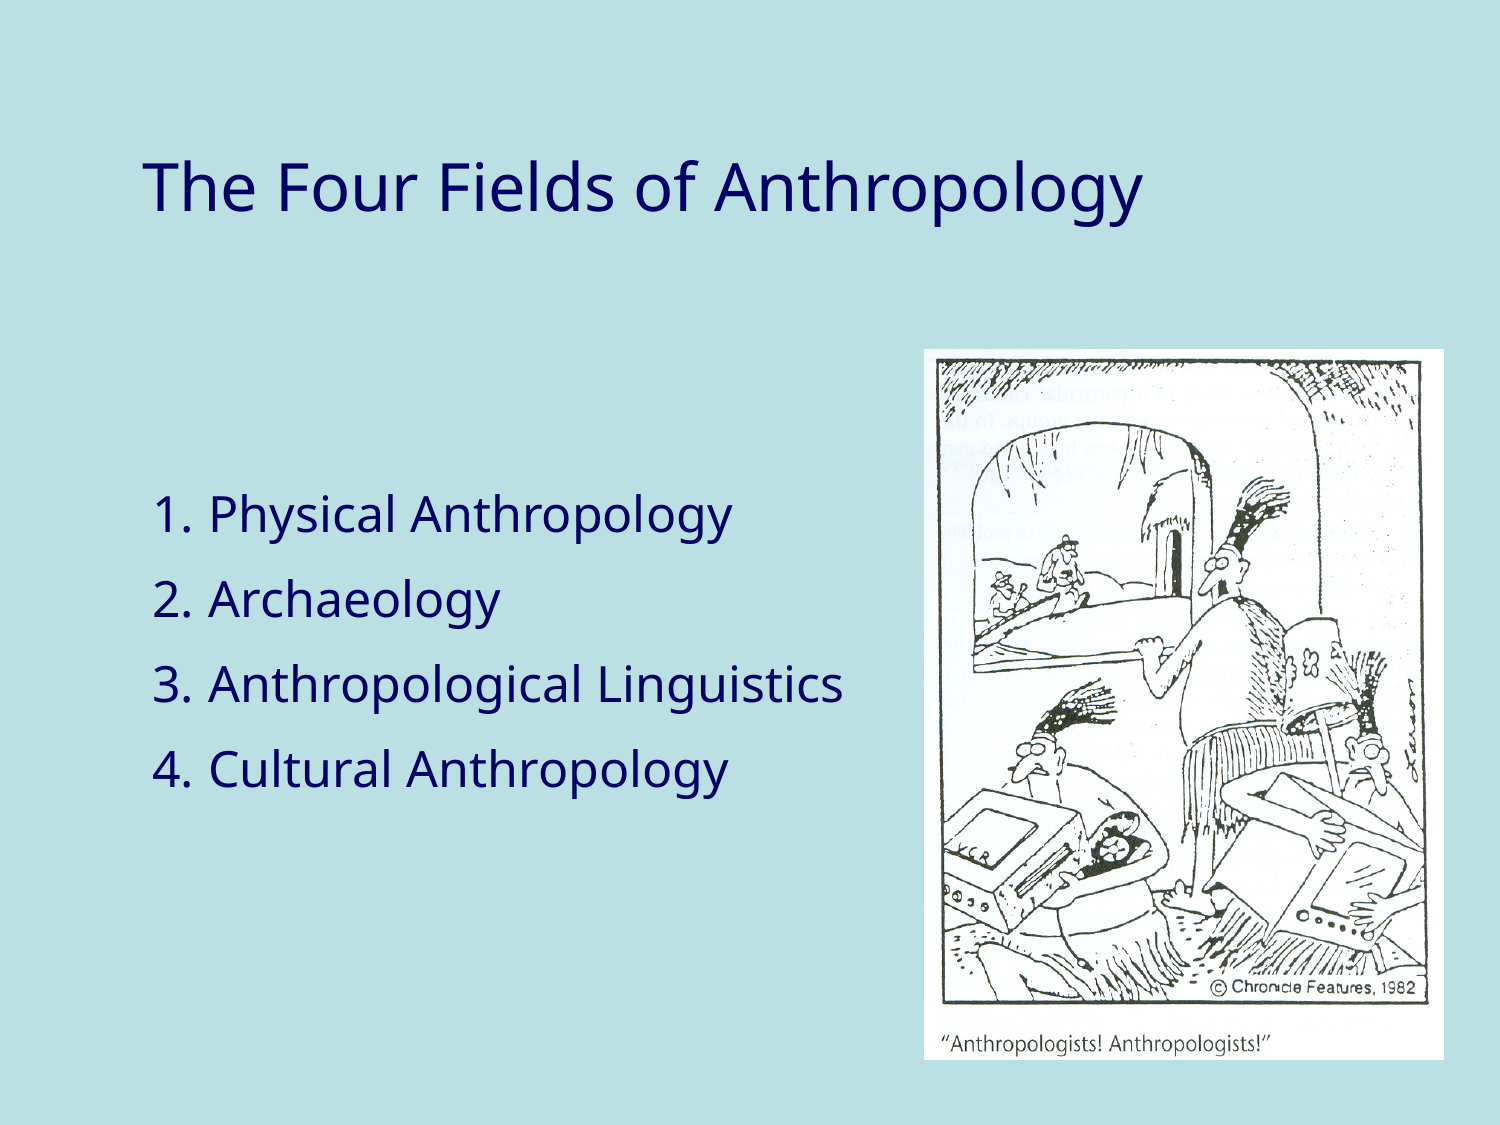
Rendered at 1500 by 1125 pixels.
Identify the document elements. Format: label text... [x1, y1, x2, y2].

picture [924, 349, 1445, 1060]
text_box The Four Fields of Anthropology [99, 137, 1188, 233]
text_box Physical Anthropology Archaeology Anthropological Linguistics Cultural Anthropology [137, 474, 919, 805]
